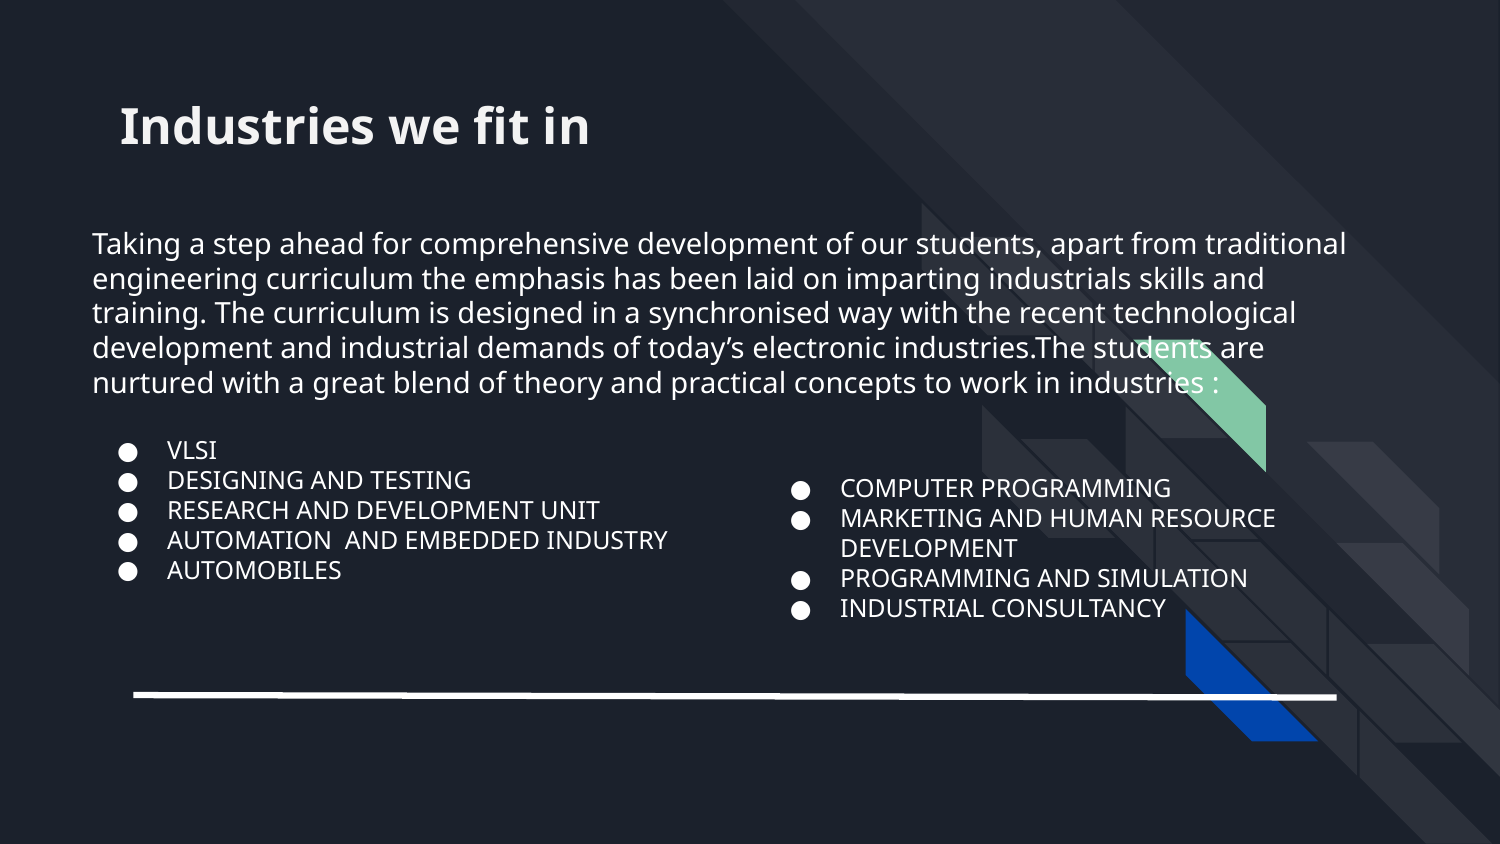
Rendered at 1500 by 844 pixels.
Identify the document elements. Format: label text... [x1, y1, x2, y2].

text_box Taking a step ahead for comprehensive development of our students, apart from traditional engineering curriculum the emphasis has been laid on imparting industrials skills and training. The curriculum is designed in a synchronised way with the recent technological development and industrial demands of today’s electronic industries.The students are nurtured with a great blend of theory and practical concepts to work in industries : VLSI DESIGNING AND TESTING RESEARCH AND DEVELOPMENT UNIT AUTOMATION AND EMBEDDED INDUSTRY AUTOMOBILES [77, 209, 1393, 725]
text_box COMPUTER PROGRAMMING MARKETING AND HUMAN RESOURCE DEVELOPMENT PROGRAMMING AND SIMULATION INDUSTRIAL CONSULTANCY [749, 457, 1466, 641]
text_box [133, 694, 1337, 698]
title Industries we fit in [105, 79, 1260, 172]
